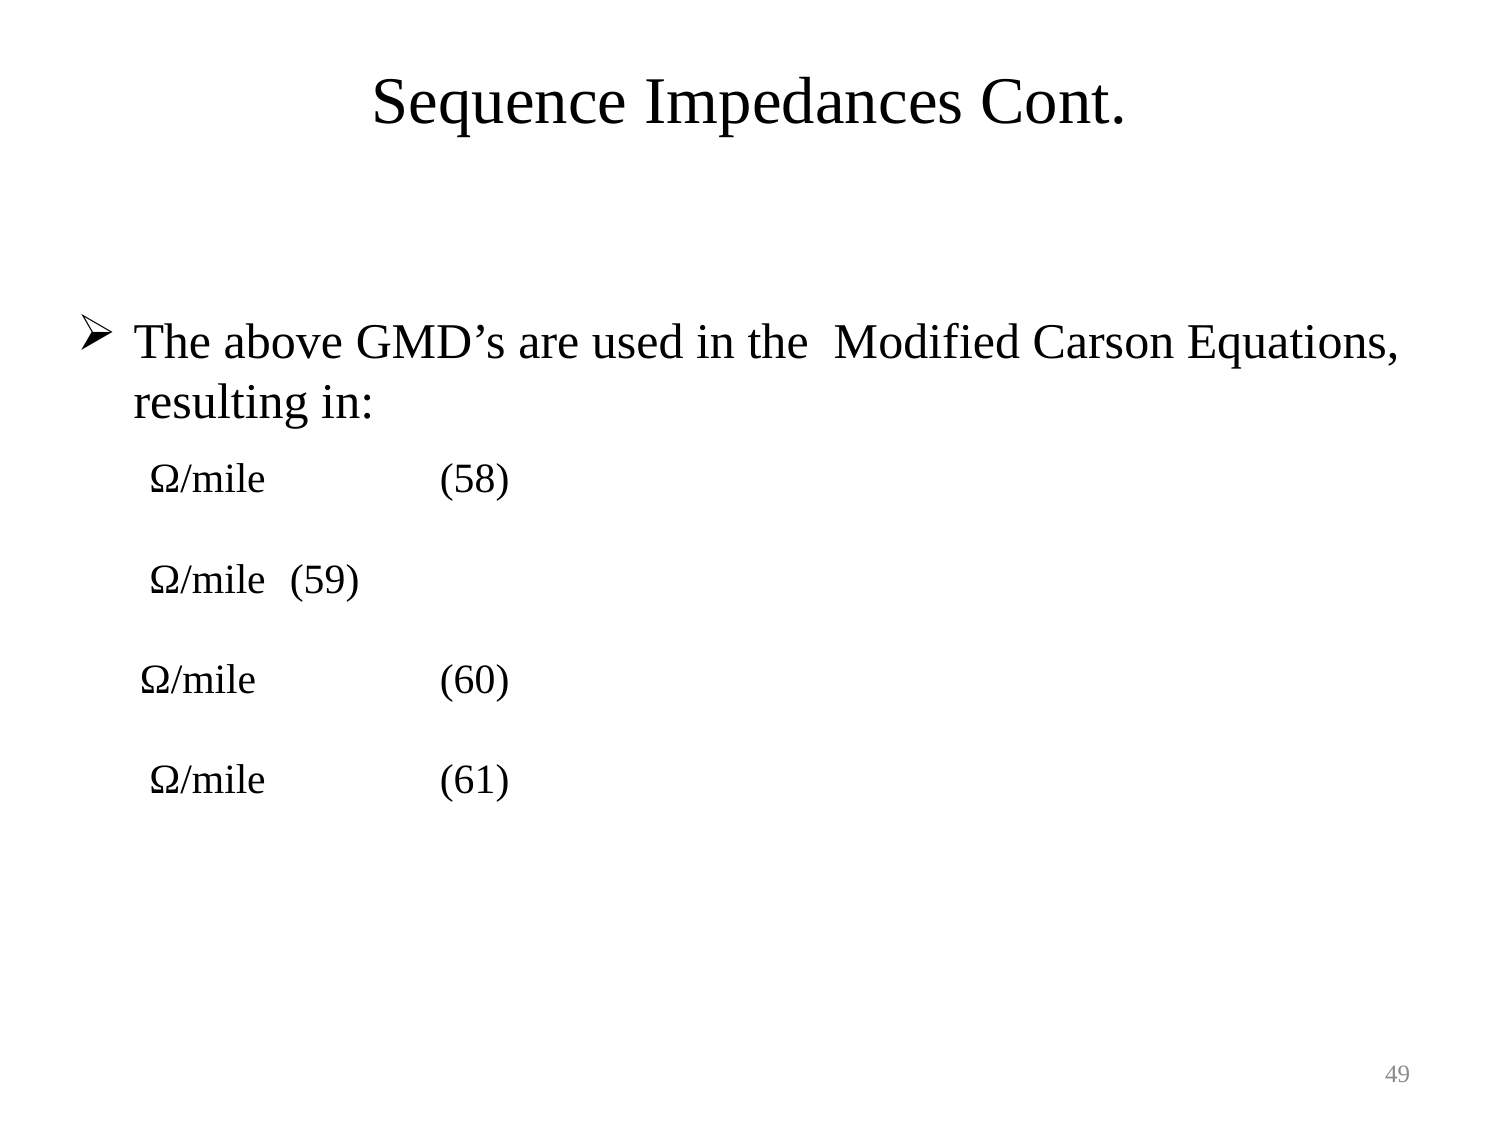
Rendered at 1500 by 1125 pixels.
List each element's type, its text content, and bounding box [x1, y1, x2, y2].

text_box Sequence Impedances Cont. [0, 49, 1500, 145]
slide_number 49 [1074, 1042, 1425, 1103]
text_box The above GMD’s are used in the Modified Carson Equations, resulting in: [62, 301, 1500, 436]
